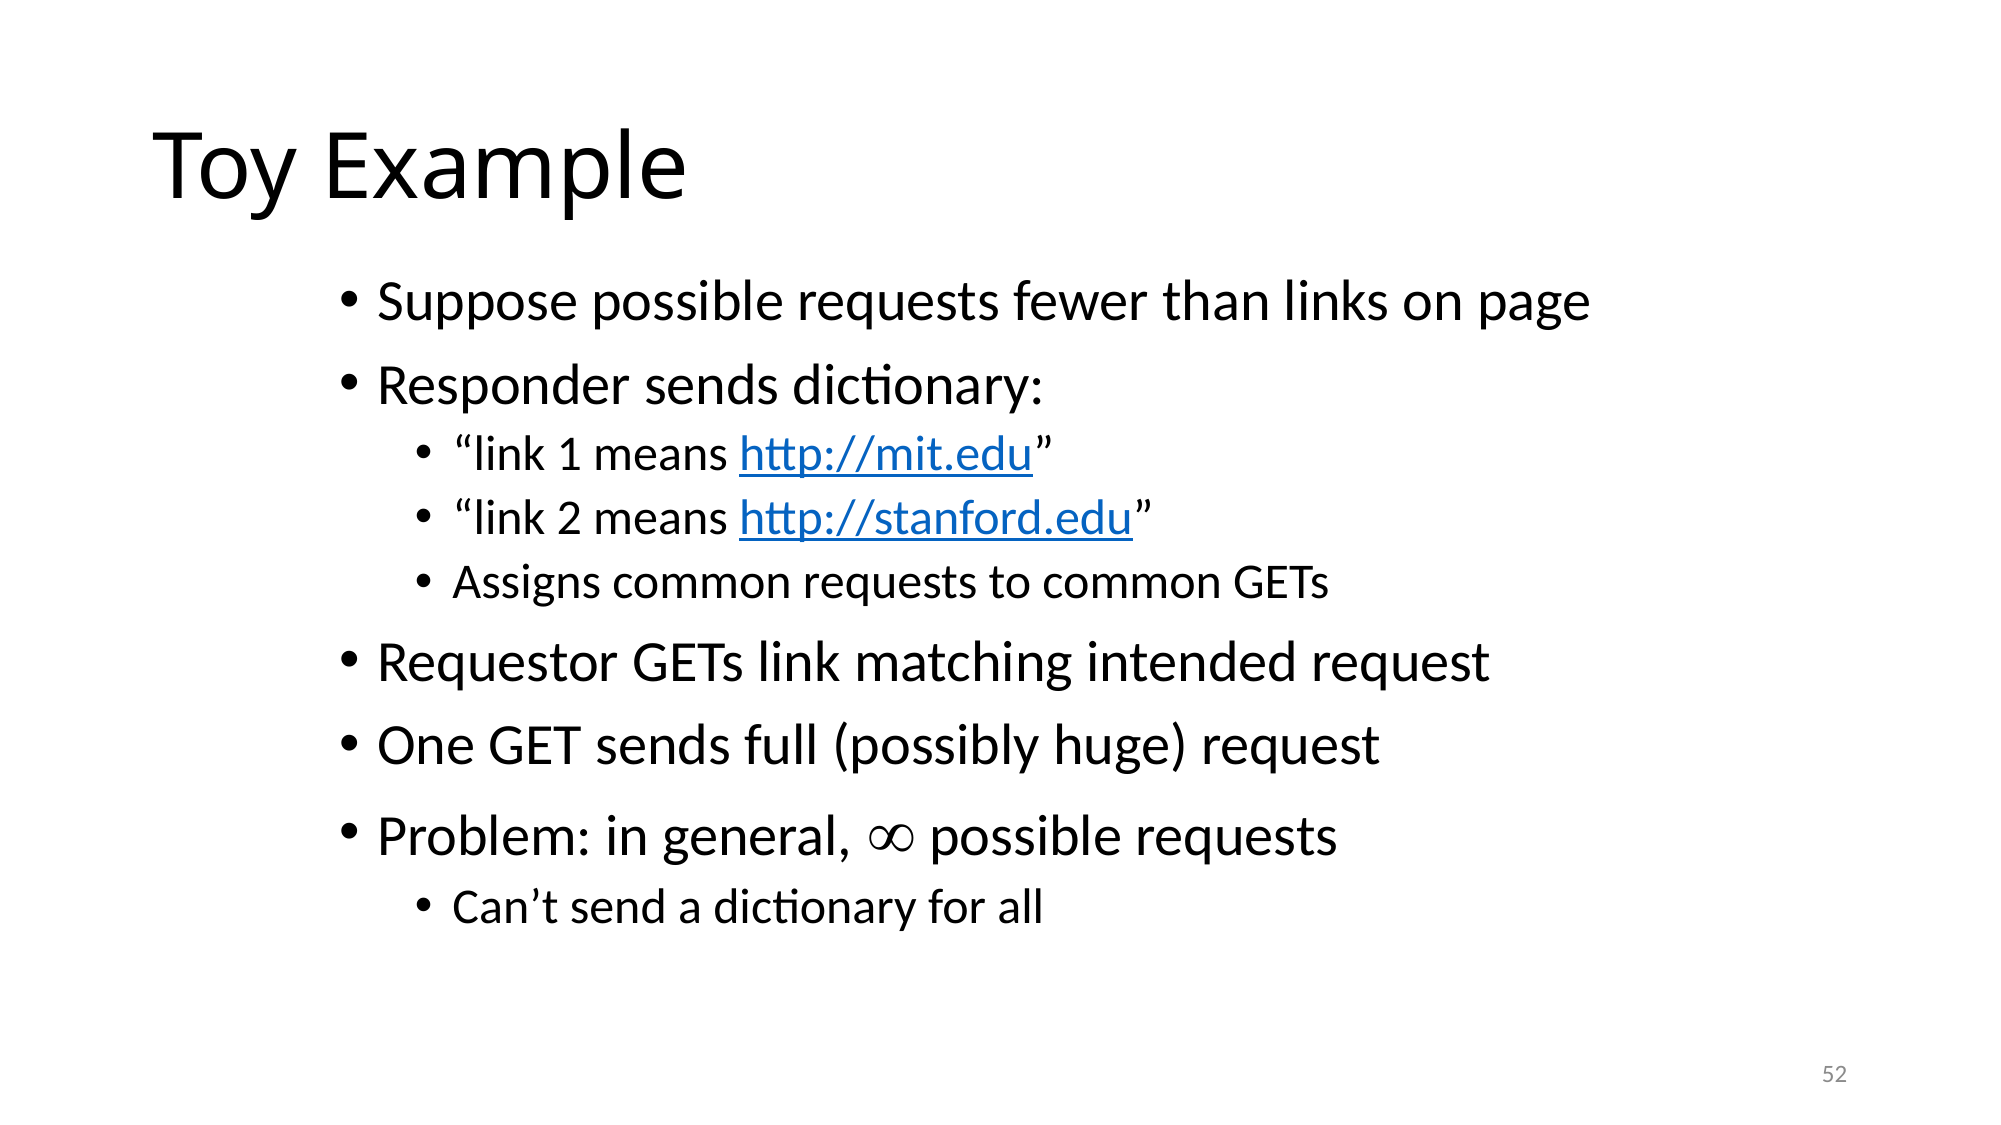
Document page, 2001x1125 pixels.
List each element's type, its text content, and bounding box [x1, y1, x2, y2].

slide_number 52 [1412, 1042, 1863, 1103]
title Toy Example [137, 59, 1863, 278]
list Suppose possible requests fewer than links on page Responder sends dictionary: “link 1 means http://mit.edu” “link 2 means http://stanford.edu” Assigns common requests to common GETs Requestor GETs link matching intended request One GET sends full (possibly huge) request Problem: in general, ¥ possible requests Can’t send a dictionary for all [324, 262, 1700, 1050]
